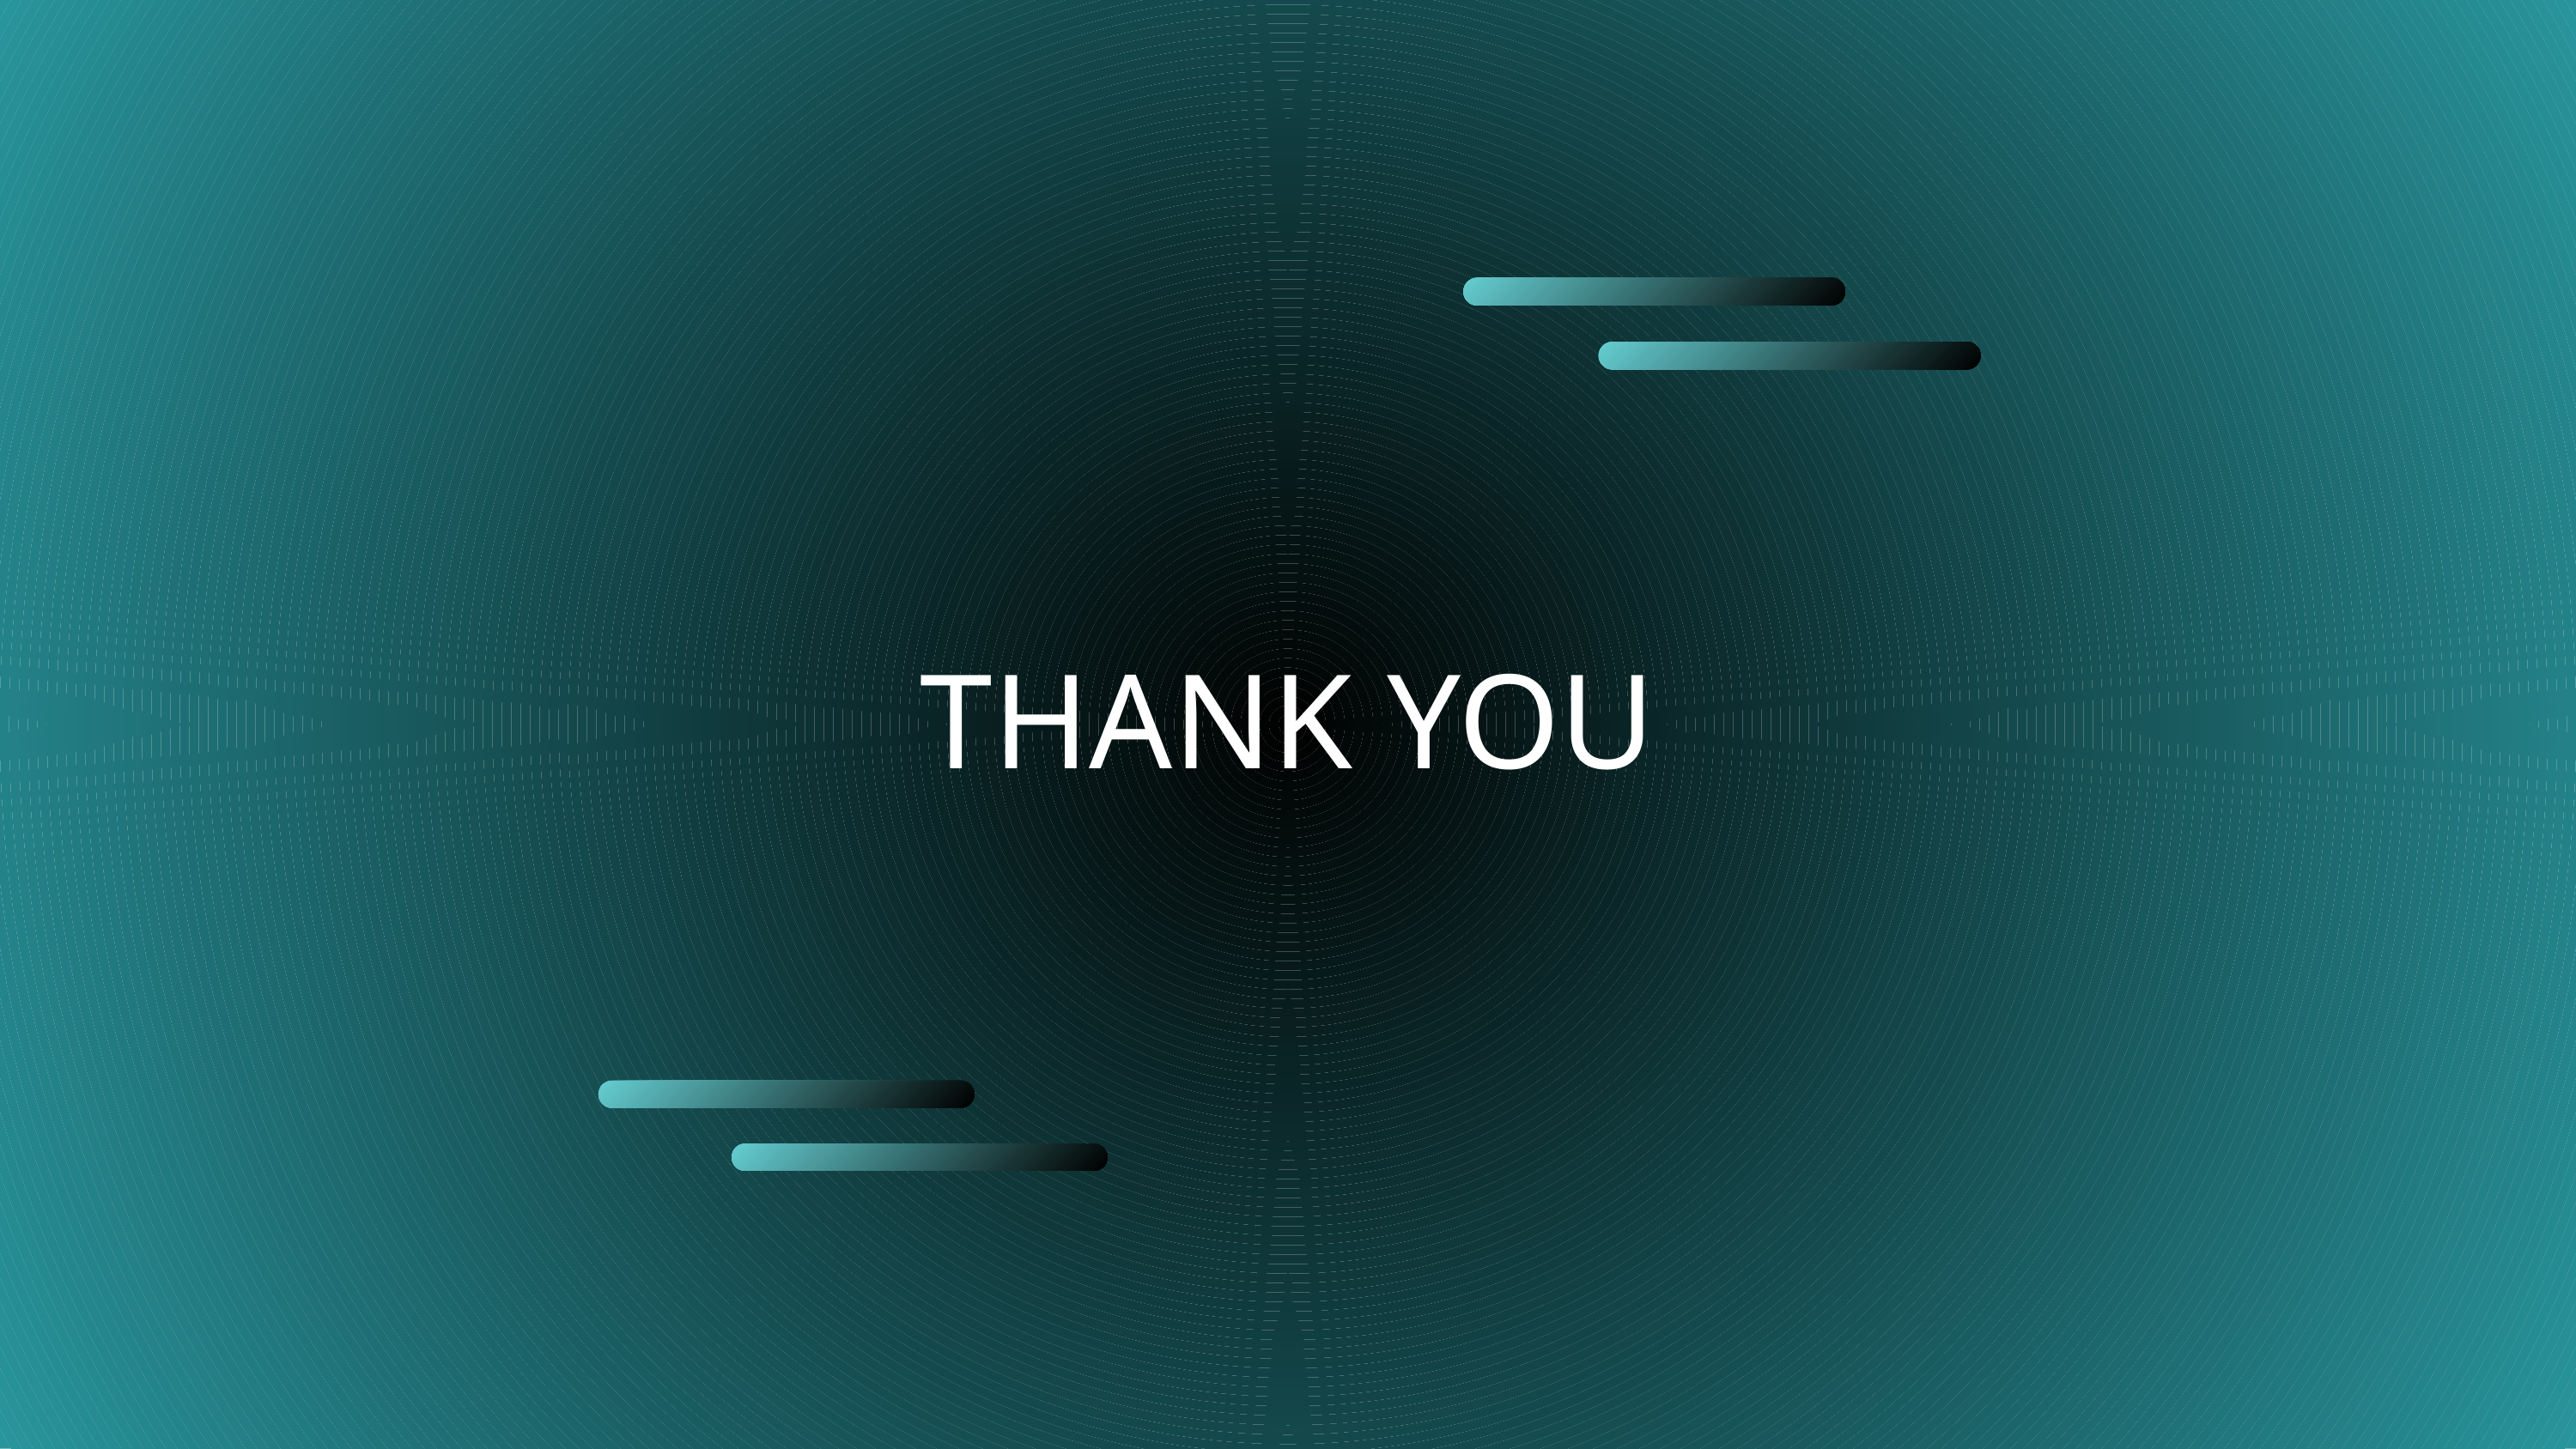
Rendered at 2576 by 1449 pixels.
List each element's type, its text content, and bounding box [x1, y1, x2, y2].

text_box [731, 1143, 1109, 1172]
text_box THANK YOU [152, 676, 2424, 795]
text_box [598, 1080, 975, 1108]
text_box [1598, 341, 1981, 370]
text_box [1462, 277, 1846, 306]
